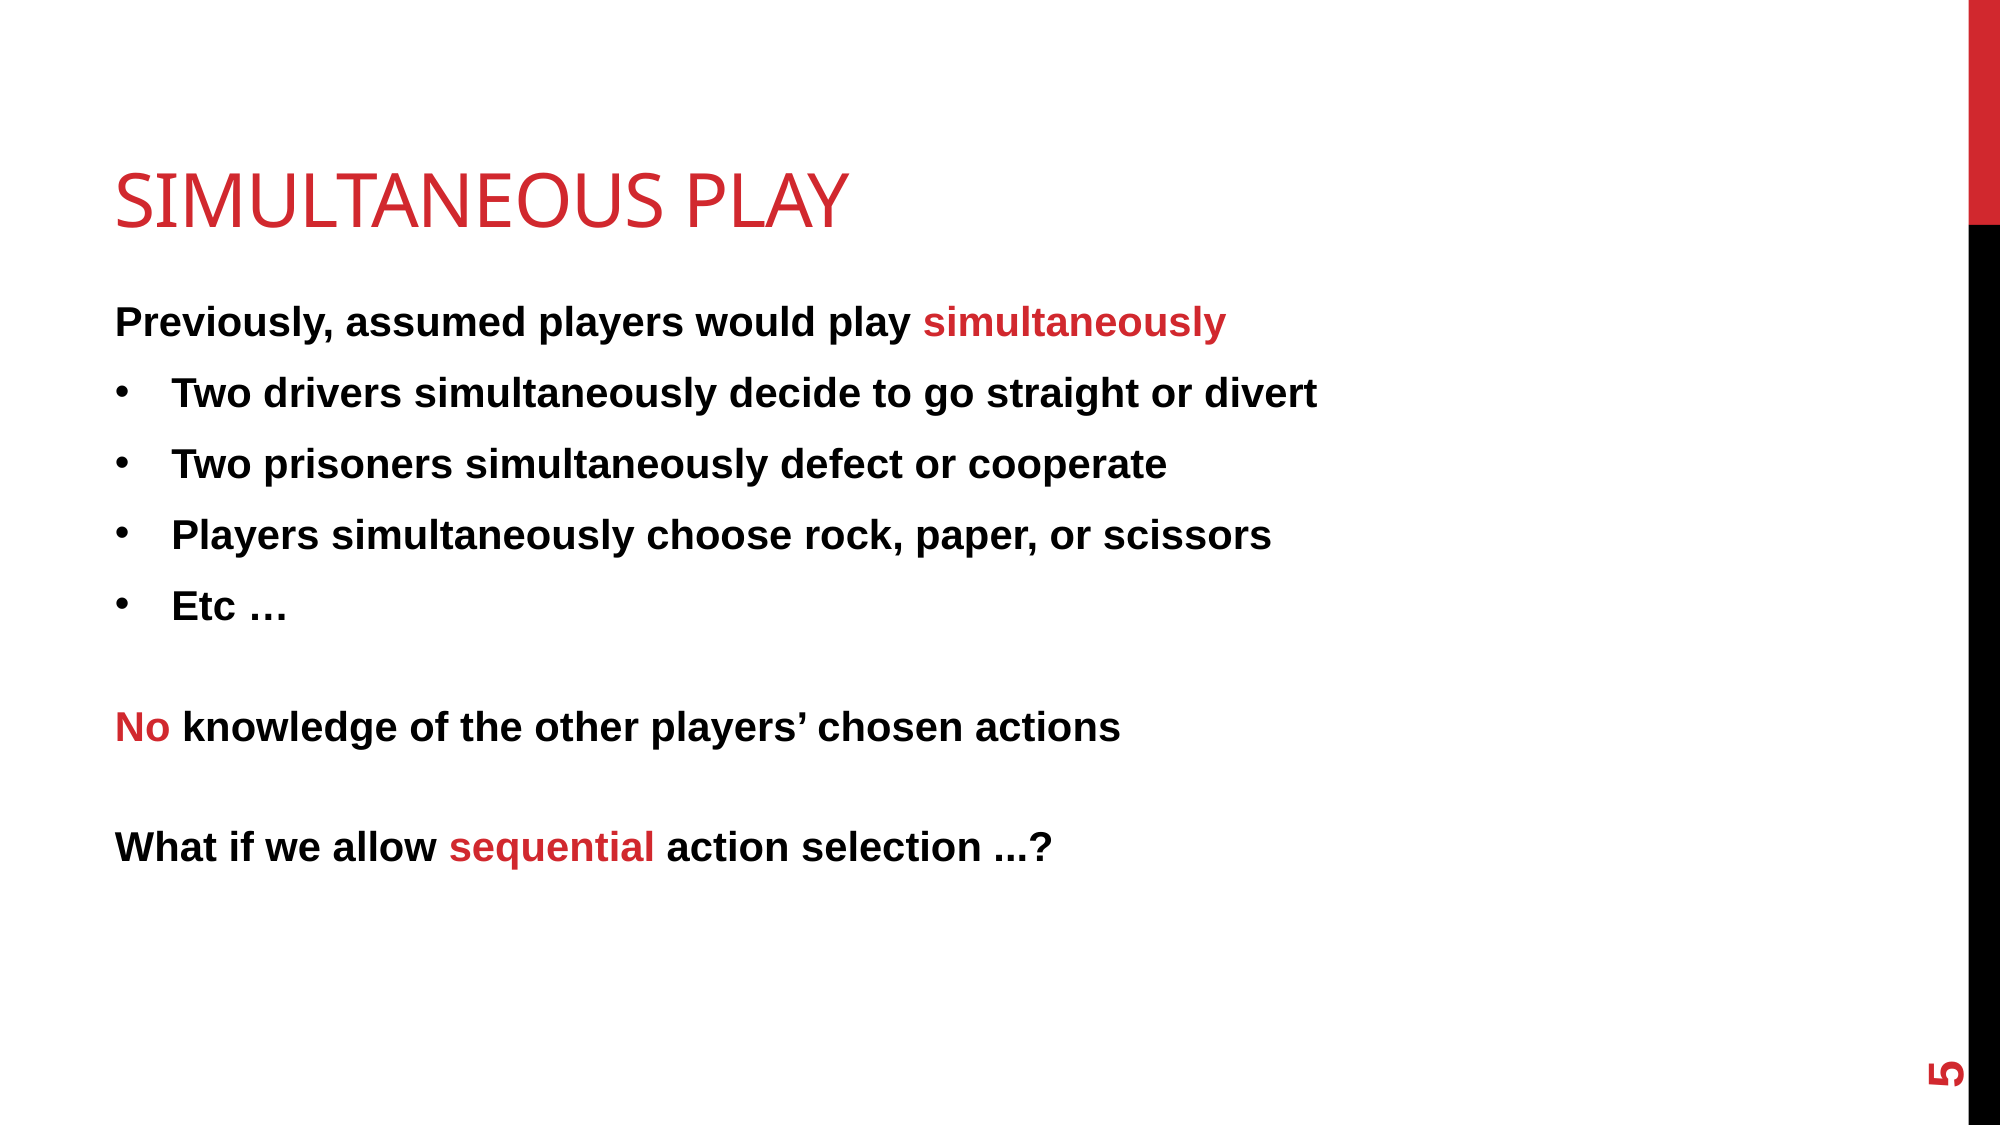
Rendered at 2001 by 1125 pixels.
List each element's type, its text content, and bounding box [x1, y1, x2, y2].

slide_number 5 [1903, 887, 1984, 1104]
title Simultaneous Play [99, 25, 1367, 250]
list Previously, assumed players would play simultaneously Two drivers simultaneously decide to go straight or divert Two prisoners simultaneously defect or cooperate Players simultaneously choose rock, paper, or scissors Etc … No knowledge of the other players’ chosen actions What if we allow sequential action selection ...? [99, 287, 1767, 1005]
